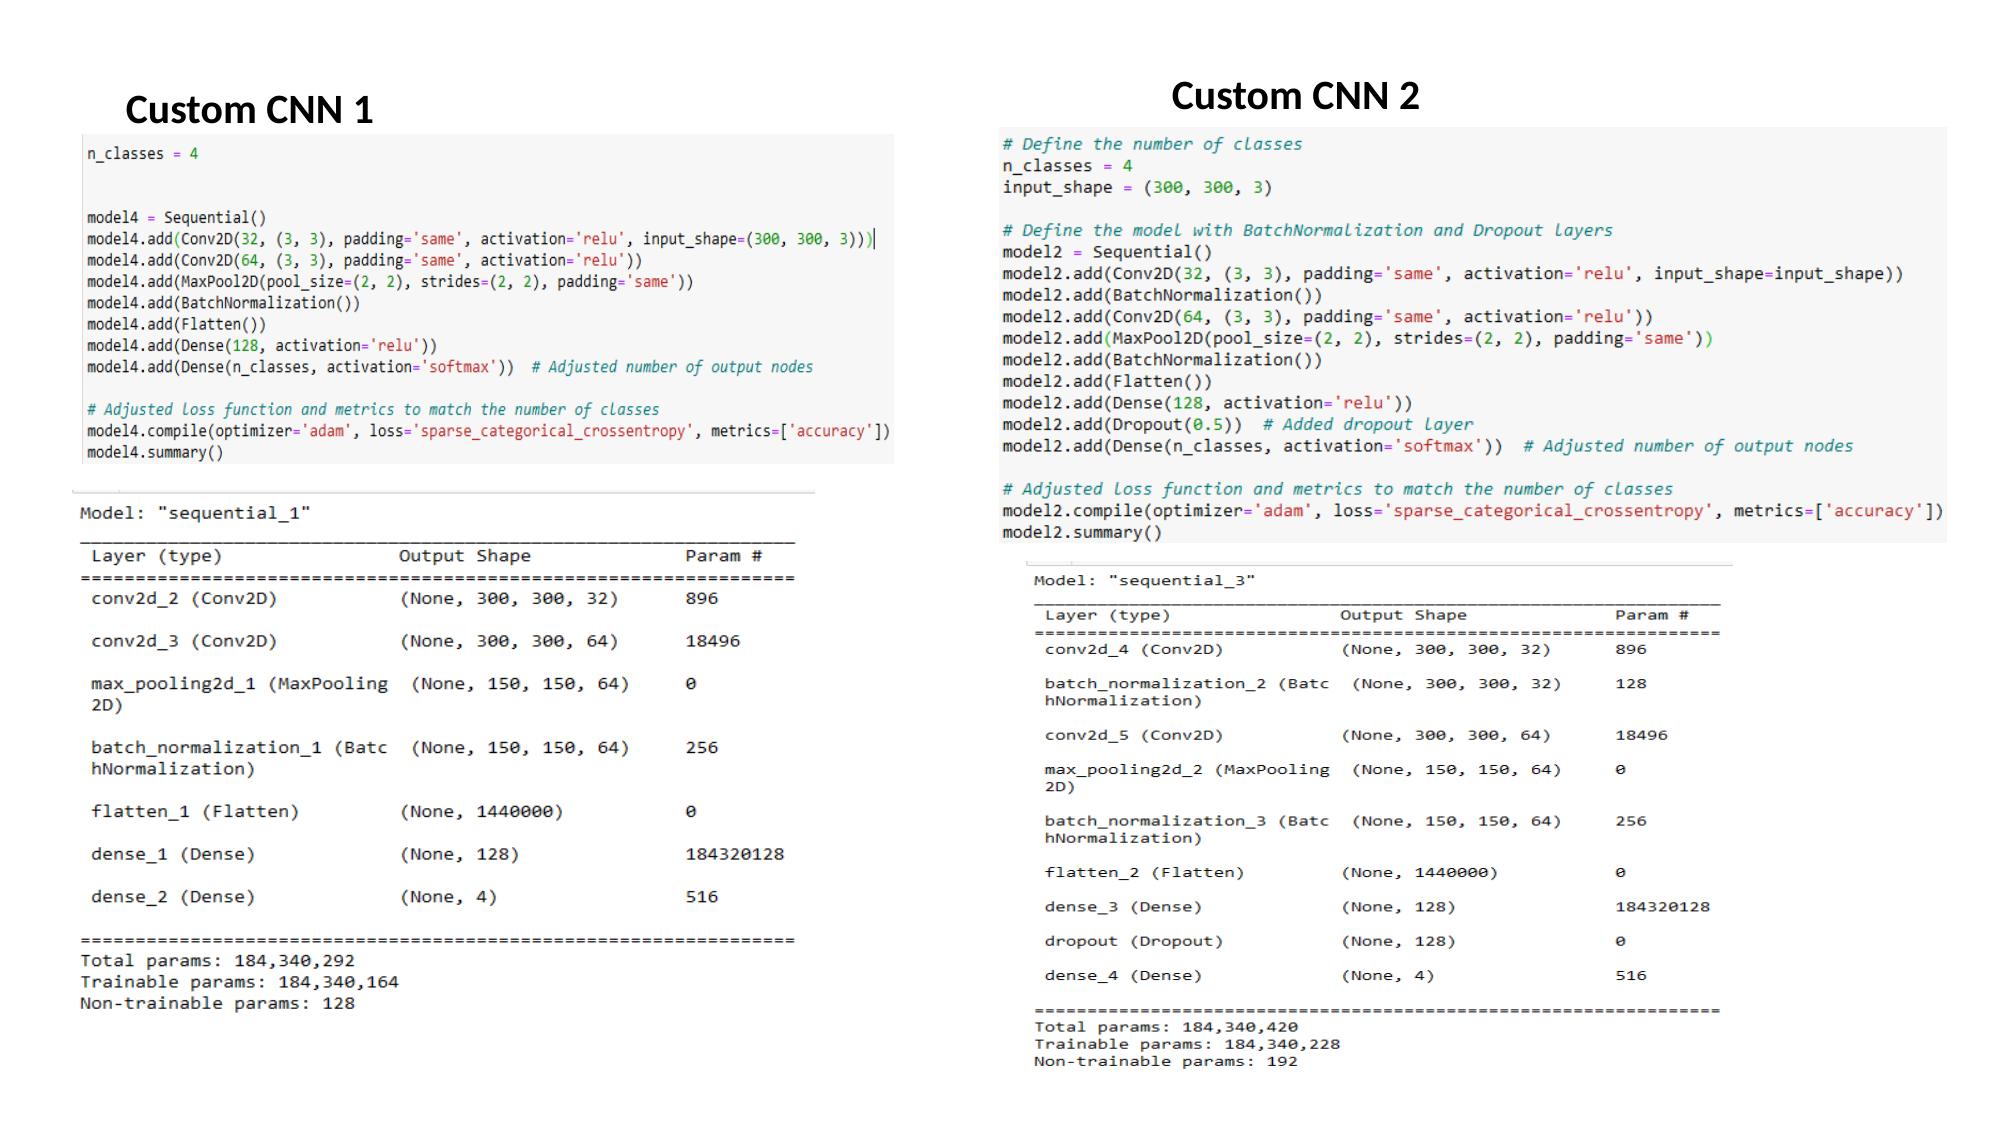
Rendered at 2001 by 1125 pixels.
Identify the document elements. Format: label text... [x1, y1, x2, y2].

text_box Custom CNN 2 [1099, 50, 1493, 127]
picture [999, 127, 1947, 543]
picture [72, 490, 815, 1019]
picture [82, 134, 894, 464]
picture [1025, 561, 1733, 1076]
text_box Custom CNN 1 [53, 64, 447, 149]
